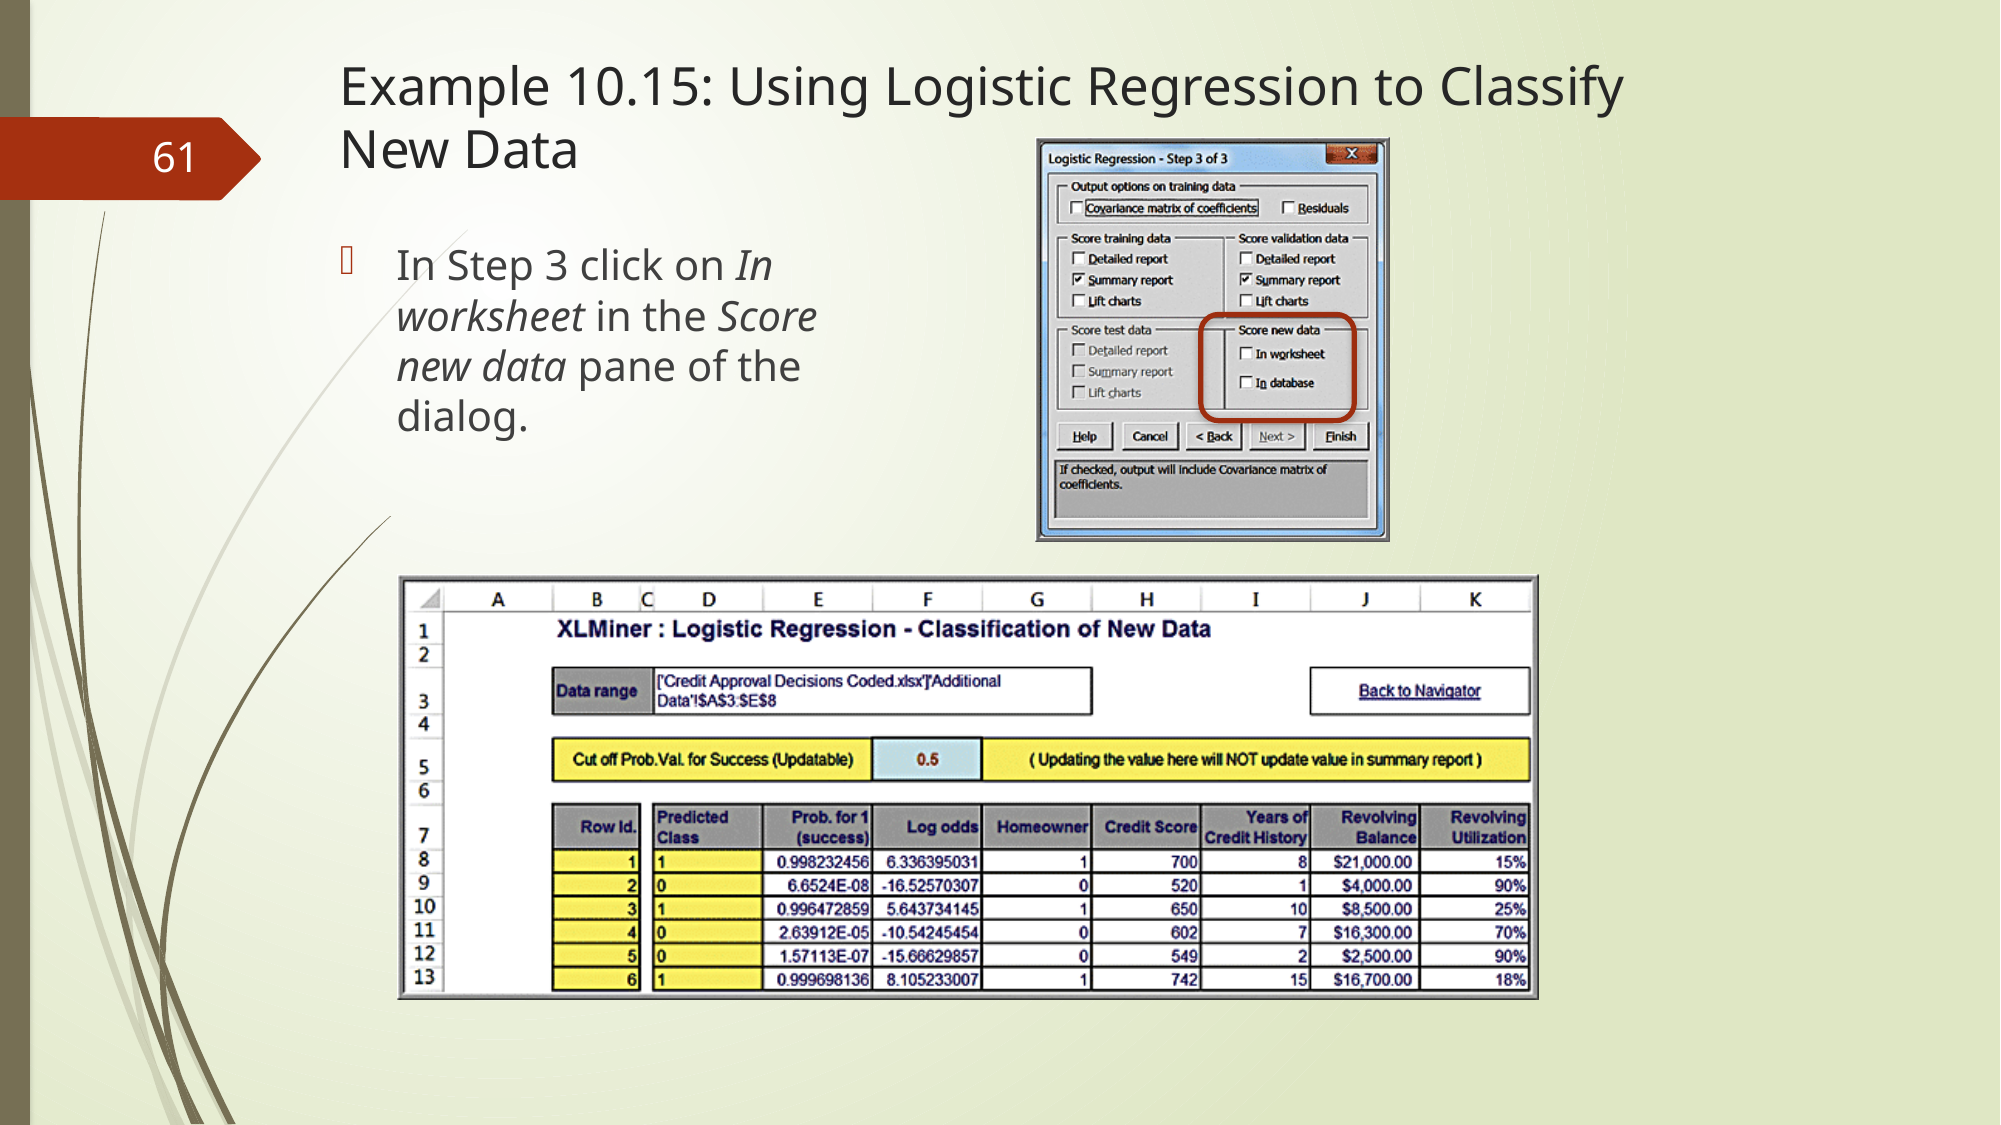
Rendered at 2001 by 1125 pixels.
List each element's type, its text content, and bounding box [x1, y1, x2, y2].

picture [1035, 136, 1390, 542]
picture [397, 574, 1539, 1000]
slide_number 61 [87, 129, 216, 190]
title Example 10.15: Using Logistic Regression to Classify New Data [324, 45, 1675, 188]
list In Step 3 click on In worksheet in the Score new data pane of the dialog. [324, 231, 894, 926]
